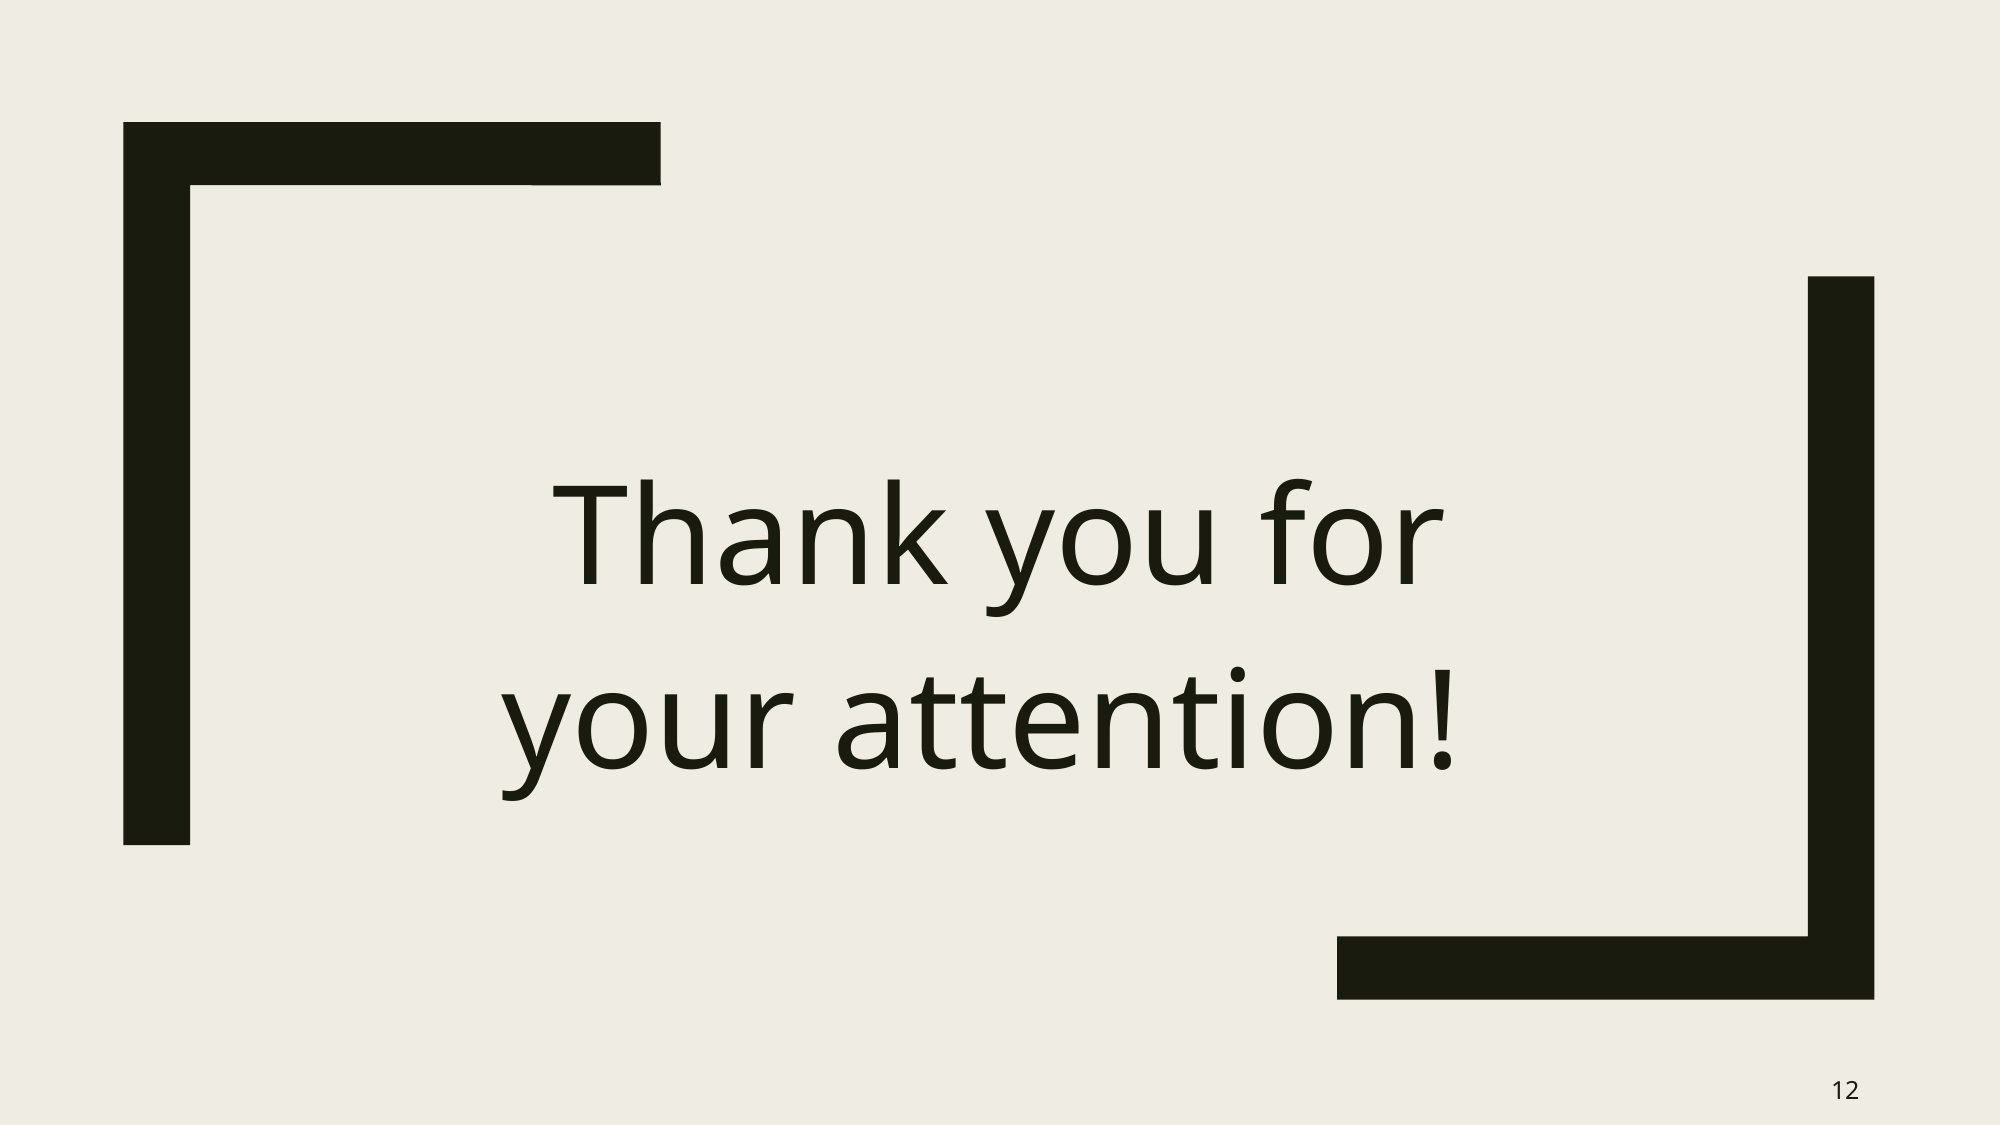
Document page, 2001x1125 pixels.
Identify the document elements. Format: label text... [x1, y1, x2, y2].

subtitle Thank you for your attention! [439, 419, 1561, 598]
slide_number 12 [1612, 1058, 1875, 1125]
